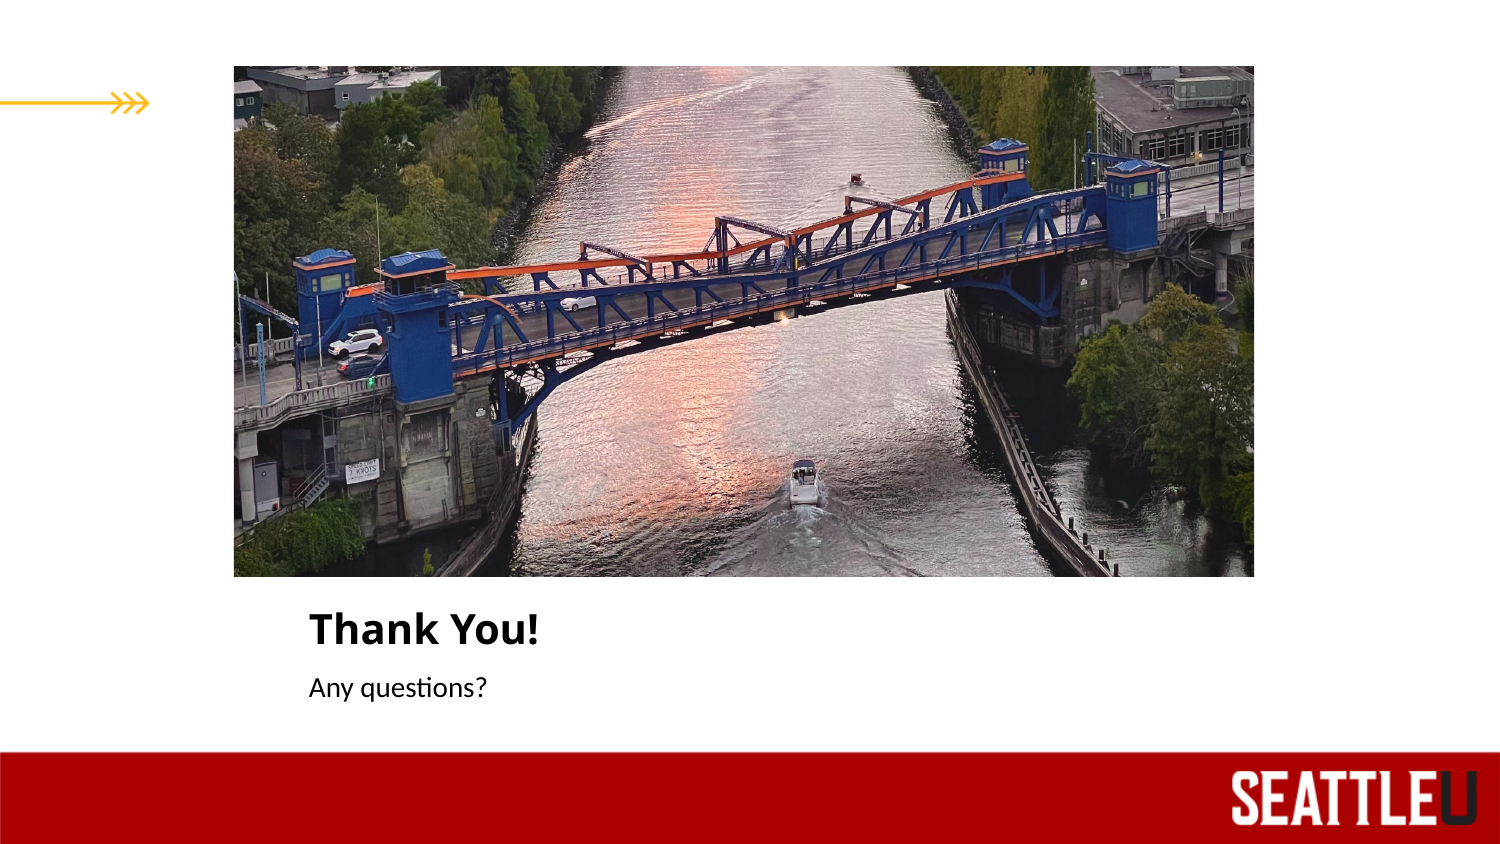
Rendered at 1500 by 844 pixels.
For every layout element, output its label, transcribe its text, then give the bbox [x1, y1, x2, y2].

title Thank You! [294, 590, 1194, 660]
list Any questions? [294, 660, 1194, 760]
picture [0, 0, 1500, 844]
